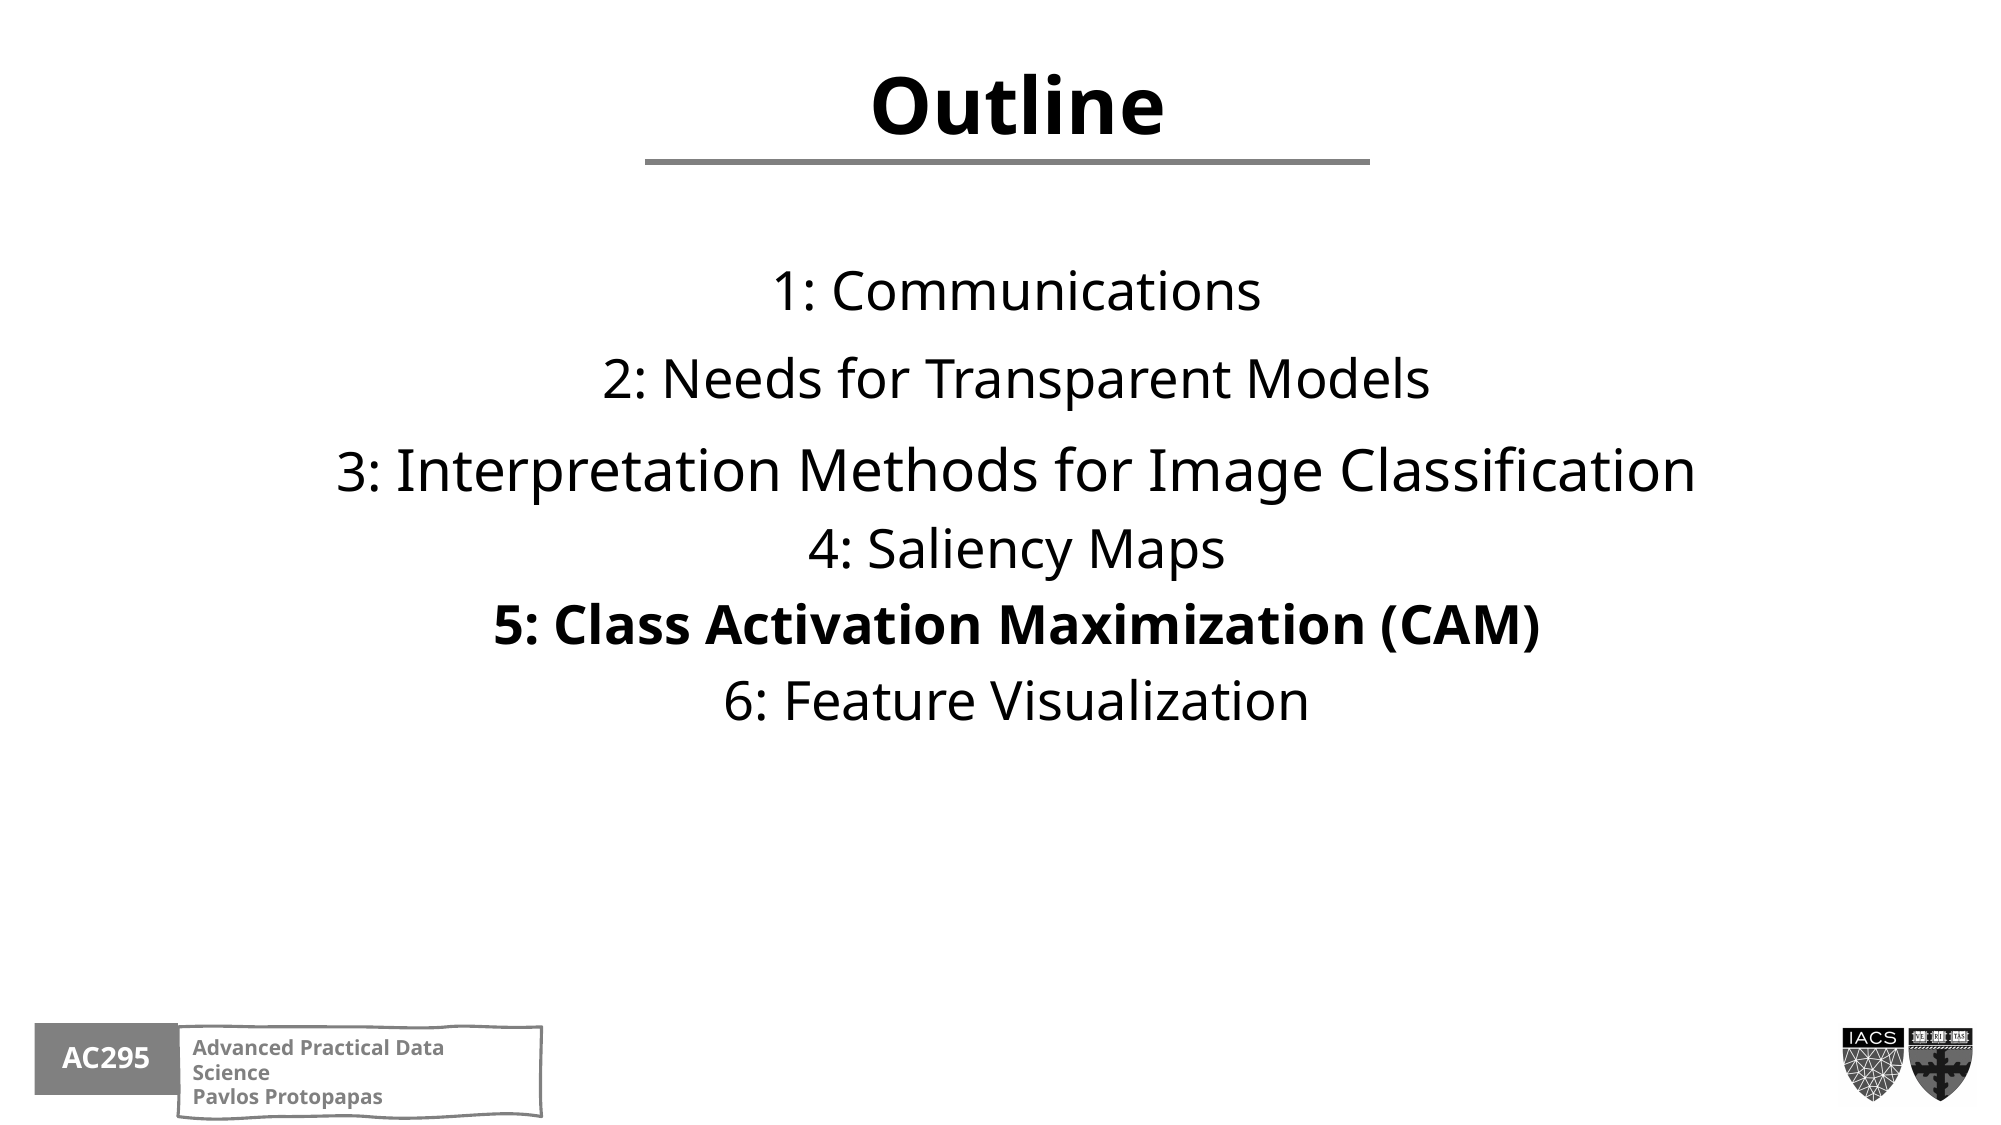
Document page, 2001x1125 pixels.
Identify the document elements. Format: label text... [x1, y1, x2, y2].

picture [1838, 1023, 1977, 1107]
list 1: Communications 2: Needs for Transparent Models 3: Interpretation Methods for Image Classification 4: Saliency Maps 5: Class Activation Maximization (CAM) 6: Feature Visualization [290, 248, 1745, 914]
list Outline [167, 48, 1868, 160]
